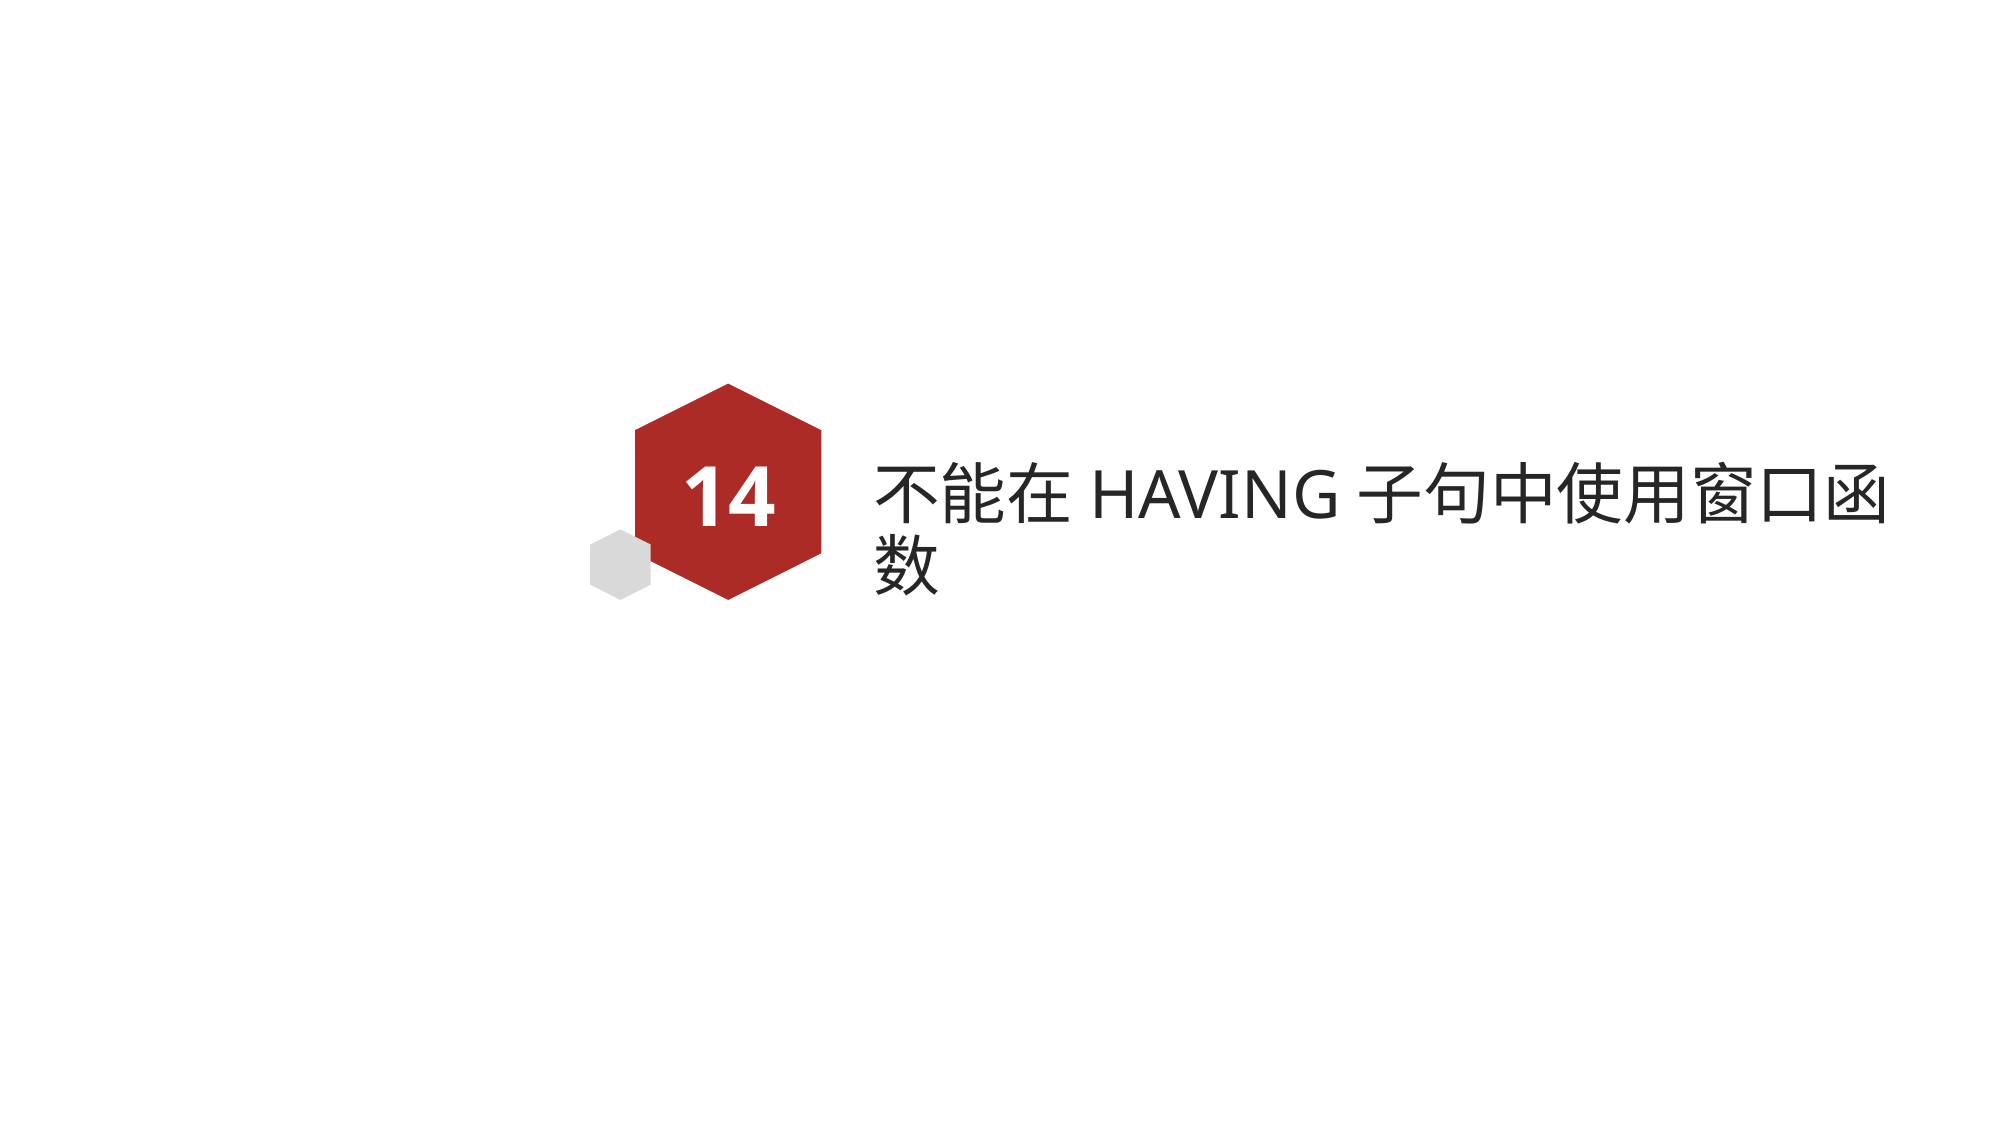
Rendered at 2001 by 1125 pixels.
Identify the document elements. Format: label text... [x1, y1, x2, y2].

title 不能在HAVING子句中使用窗口函数 [858, 453, 1957, 537]
list 14 [636, 404, 822, 594]
